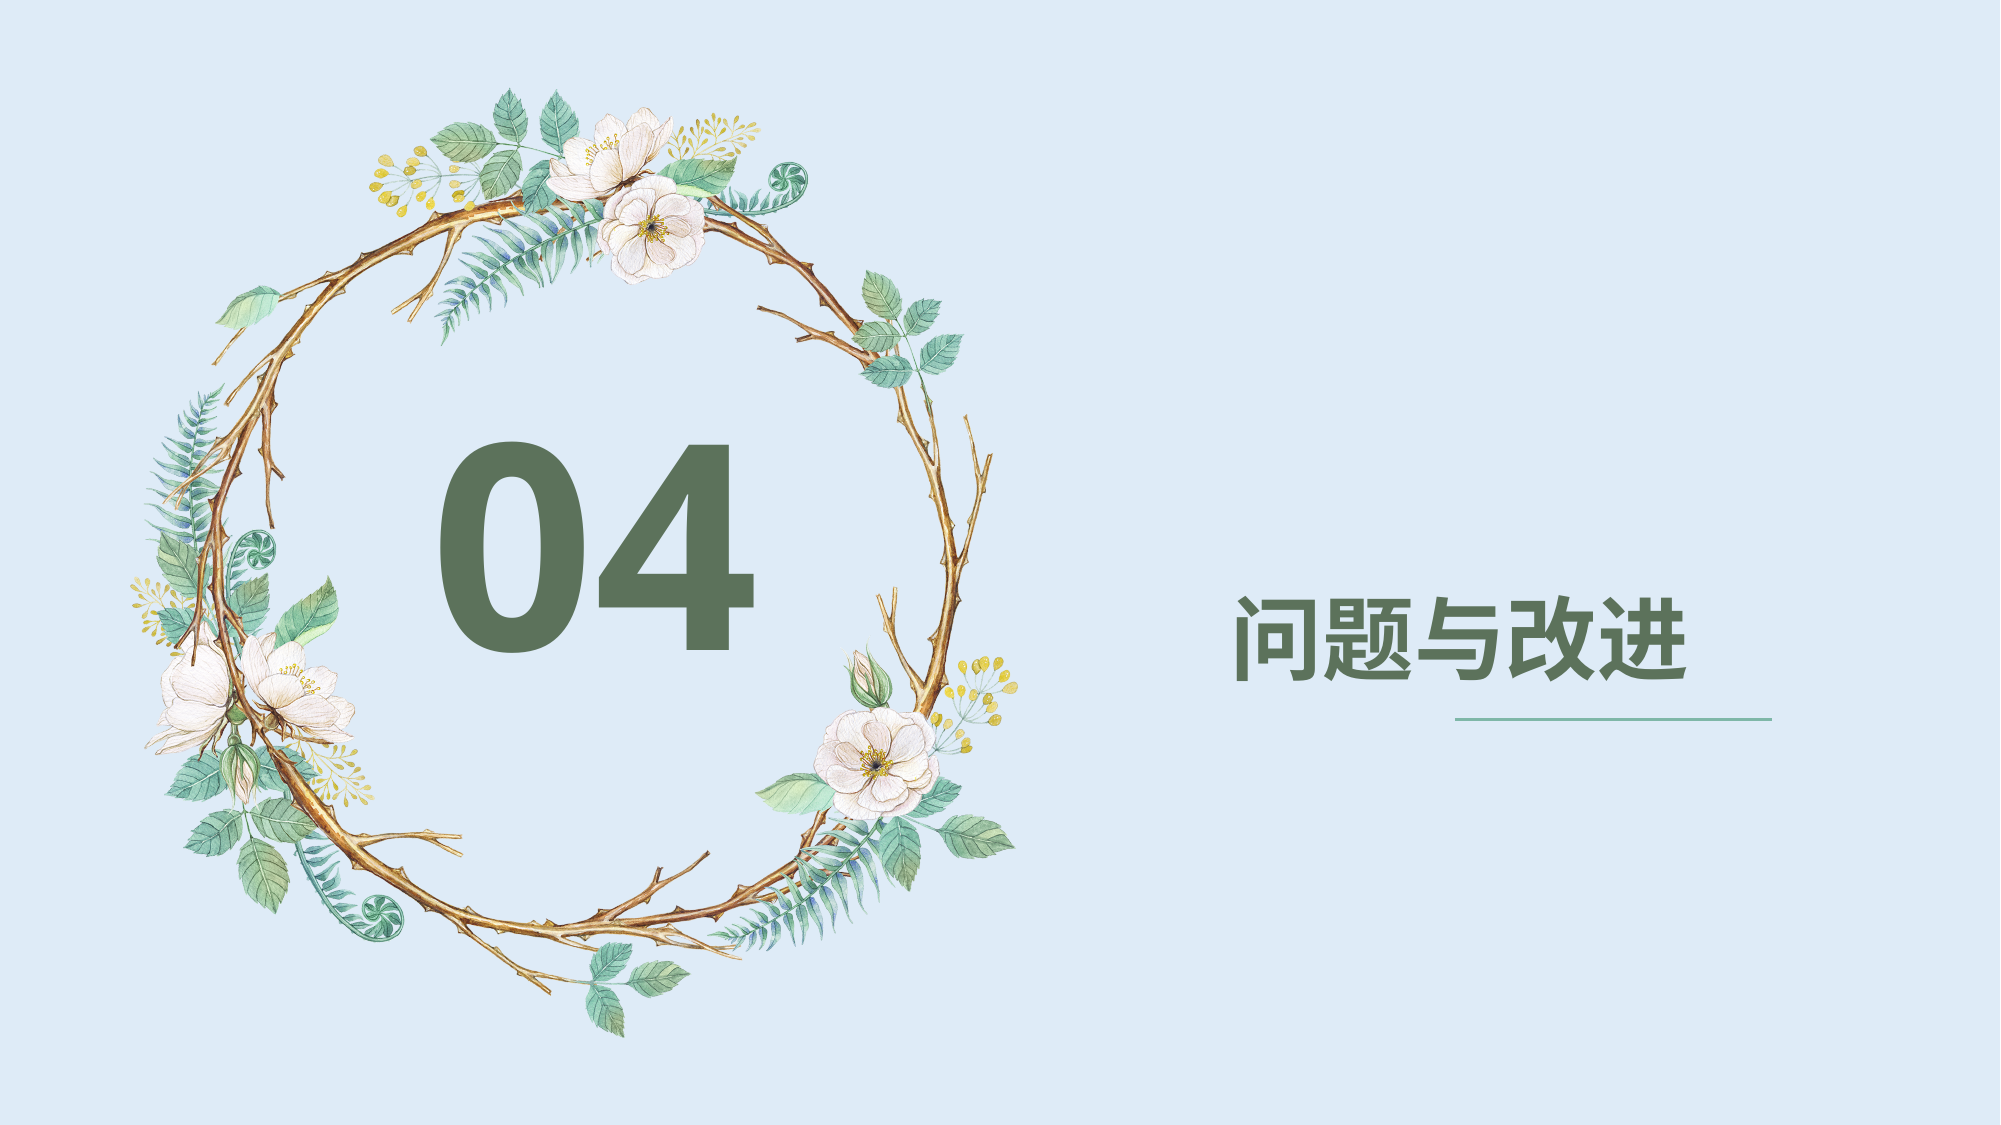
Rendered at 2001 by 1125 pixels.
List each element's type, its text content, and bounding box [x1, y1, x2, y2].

text_box 问题与改进 [1097, 574, 1823, 699]
picture [130, 87, 1018, 1038]
